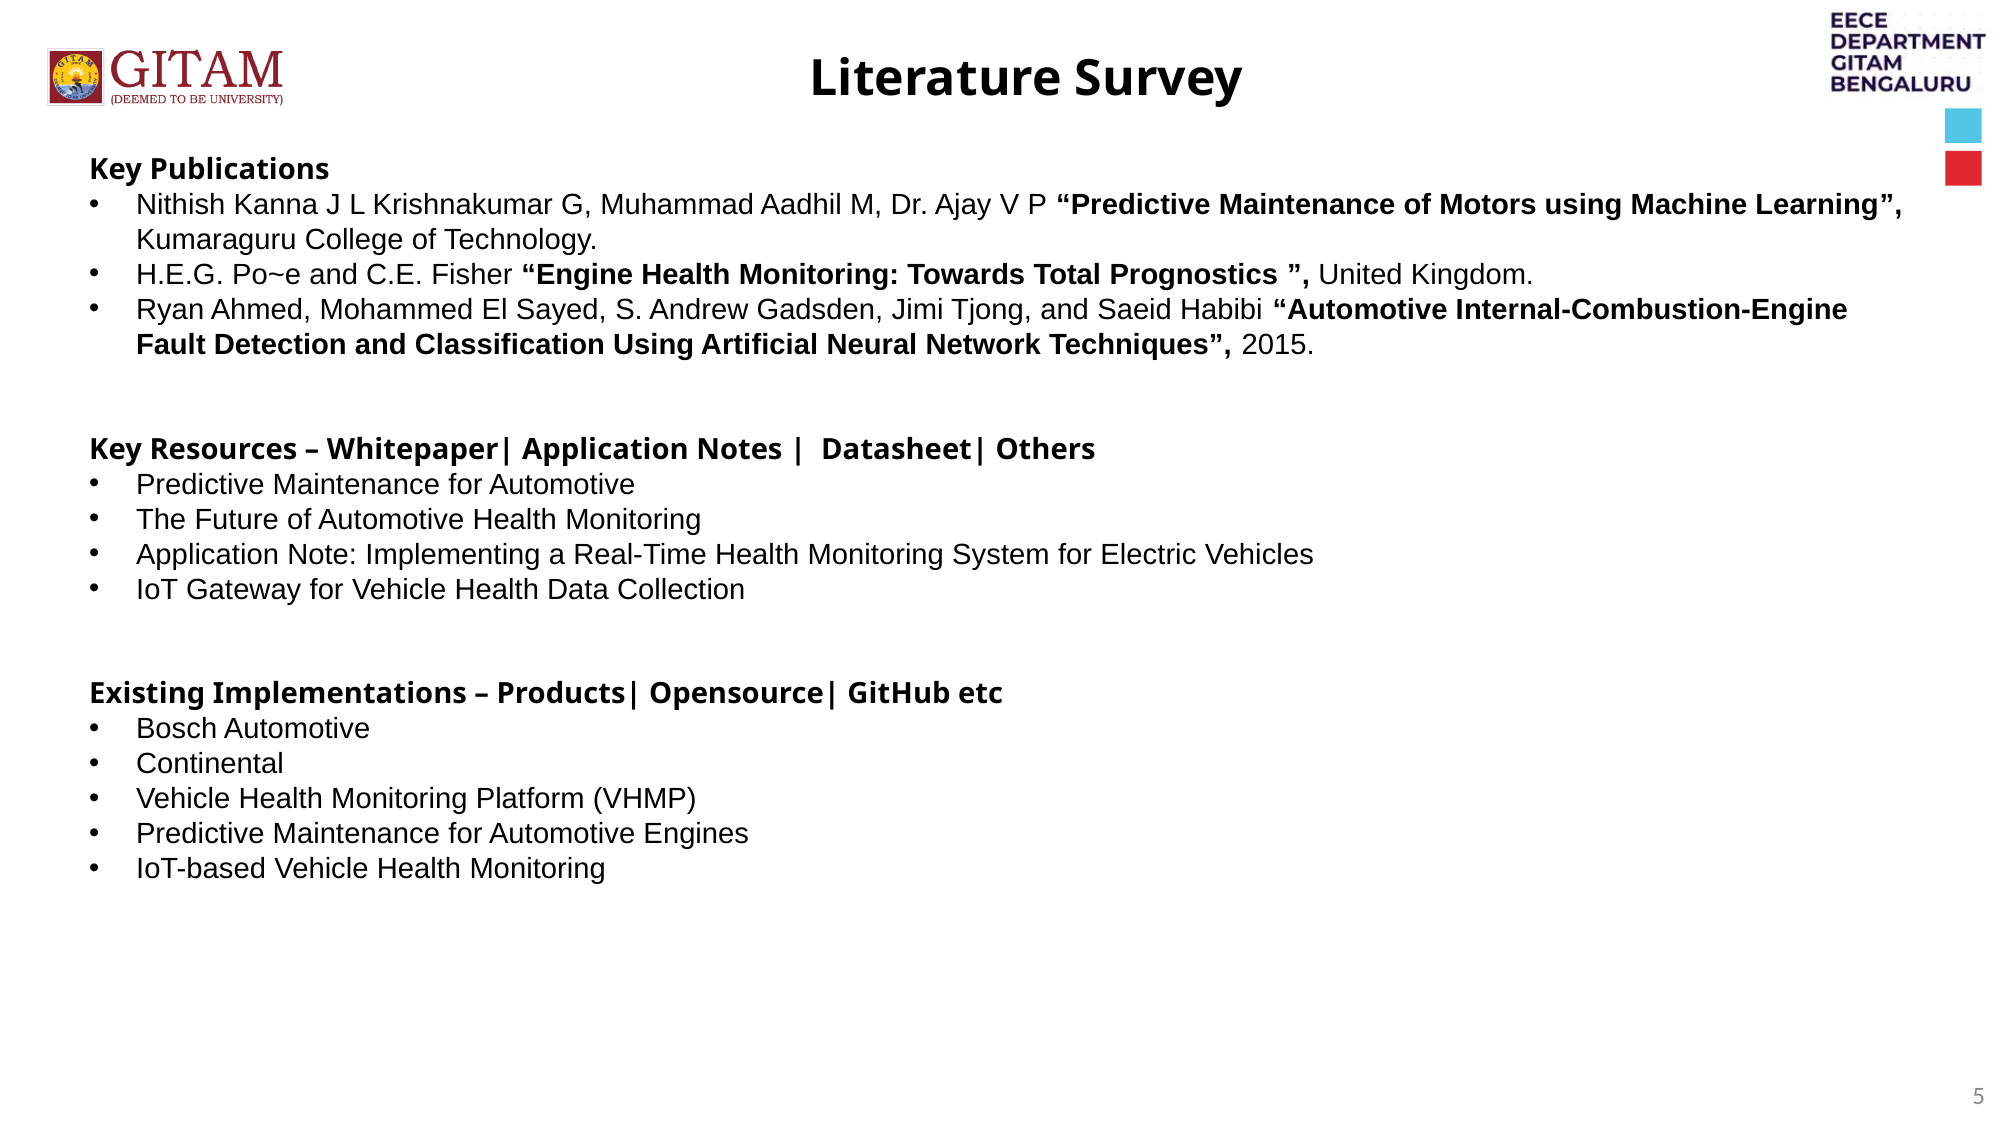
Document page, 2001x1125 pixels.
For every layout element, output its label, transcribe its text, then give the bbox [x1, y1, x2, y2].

picture [43, 42, 163, 112]
text_box Literature Survey [163, 38, 1889, 119]
picture [1824, 1, 2000, 101]
text_box Key Publications Nithish Kanna J L Krishnakumar G, Muhammad Aadhil M, Dr. Ajay V P “Predictive Maintenance of Motors using Machine Learning”, Kumaraguru College of Technology. H.E.G. Po~e and C.E. Fisher “Engine Health Monitoring: Towards Total Prognostics ”, United Kingdom. Ryan Ahmed, Mohammed El Sayed, S. Andrew Gadsden, Jimi Tjong, and Saeid Habibi “Automotive Internal-Combustion-Engine Fault Detection and Classification Using Artificial Neural Network Techniques”, 2015. Key Resources – Whitepaper| Application Notes | Datasheet| Others Predictive Maintenance for Automotive The Future of Automotive Health Monitoring Application Note: Implementing a Real-Time Health Monitoring System for Electric Vehicles IoT Gateway for Vehicle Health Data Collection Existing Implementations – Products| Opensource| GitHub etc Bosch Automotive Continental Vehicle Health Monitoring Platform (VHMP) Predictive Maintenance for Automotive Engines IoT-based Vehicle Health Monitoring [74, 142, 1933, 1084]
slide_number 5 [1550, 1065, 2000, 1125]
